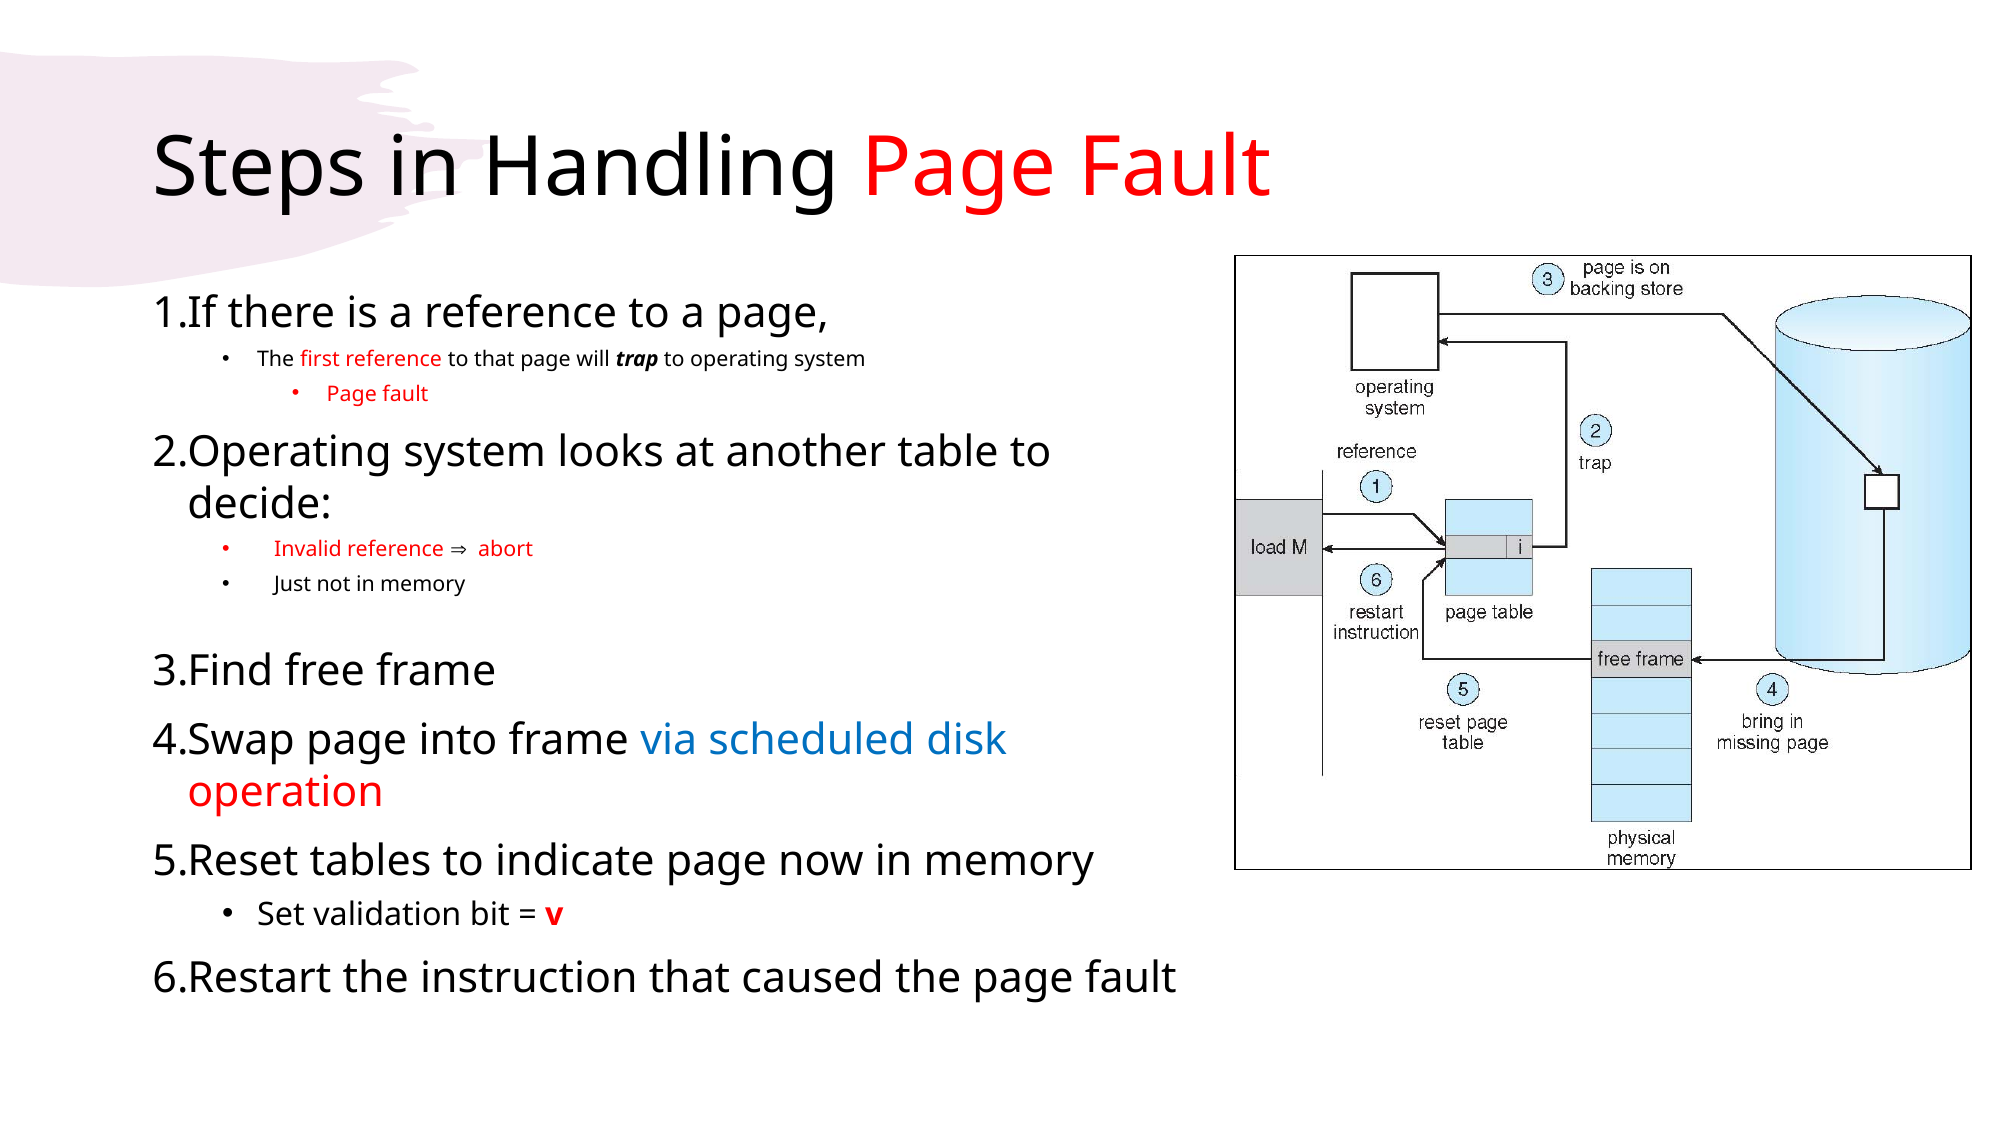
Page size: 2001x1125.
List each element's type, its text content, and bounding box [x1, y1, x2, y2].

list If there is a reference to a page, The first reference to that page will trap to operating system Page fault Operating system looks at another table to decide: Invalid reference  abort Just not in memory Find free frame Swap page into frame via scheduled disk operation Reset tables to indicate page now in memory Set validation bit = v Restart the instruction that caused the page fault [137, 277, 1200, 1066]
picture [1235, 256, 1971, 869]
title Steps in Handling Page Fault [137, 59, 1863, 278]
